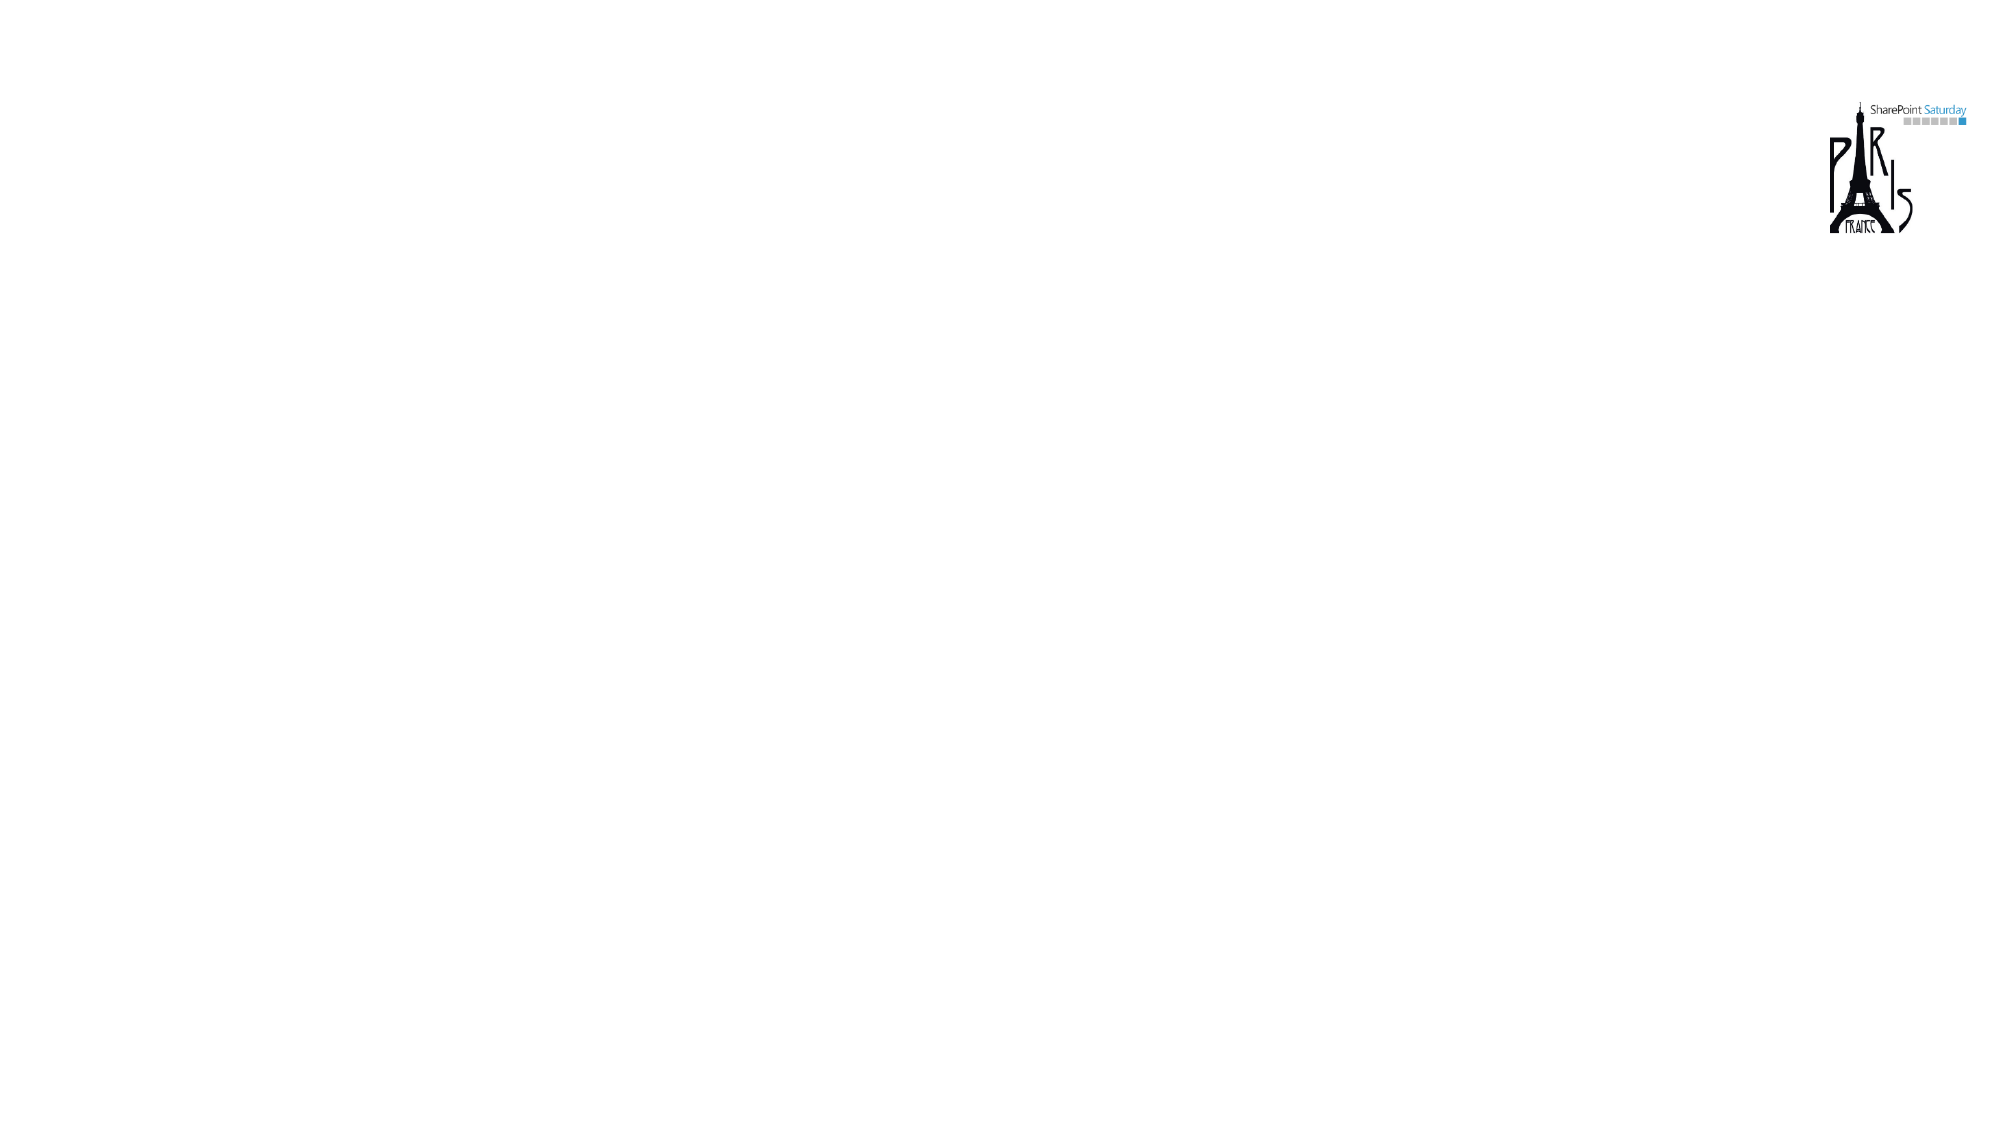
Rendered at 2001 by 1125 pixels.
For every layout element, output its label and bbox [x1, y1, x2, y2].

picture [1830, 100, 1967, 237]
